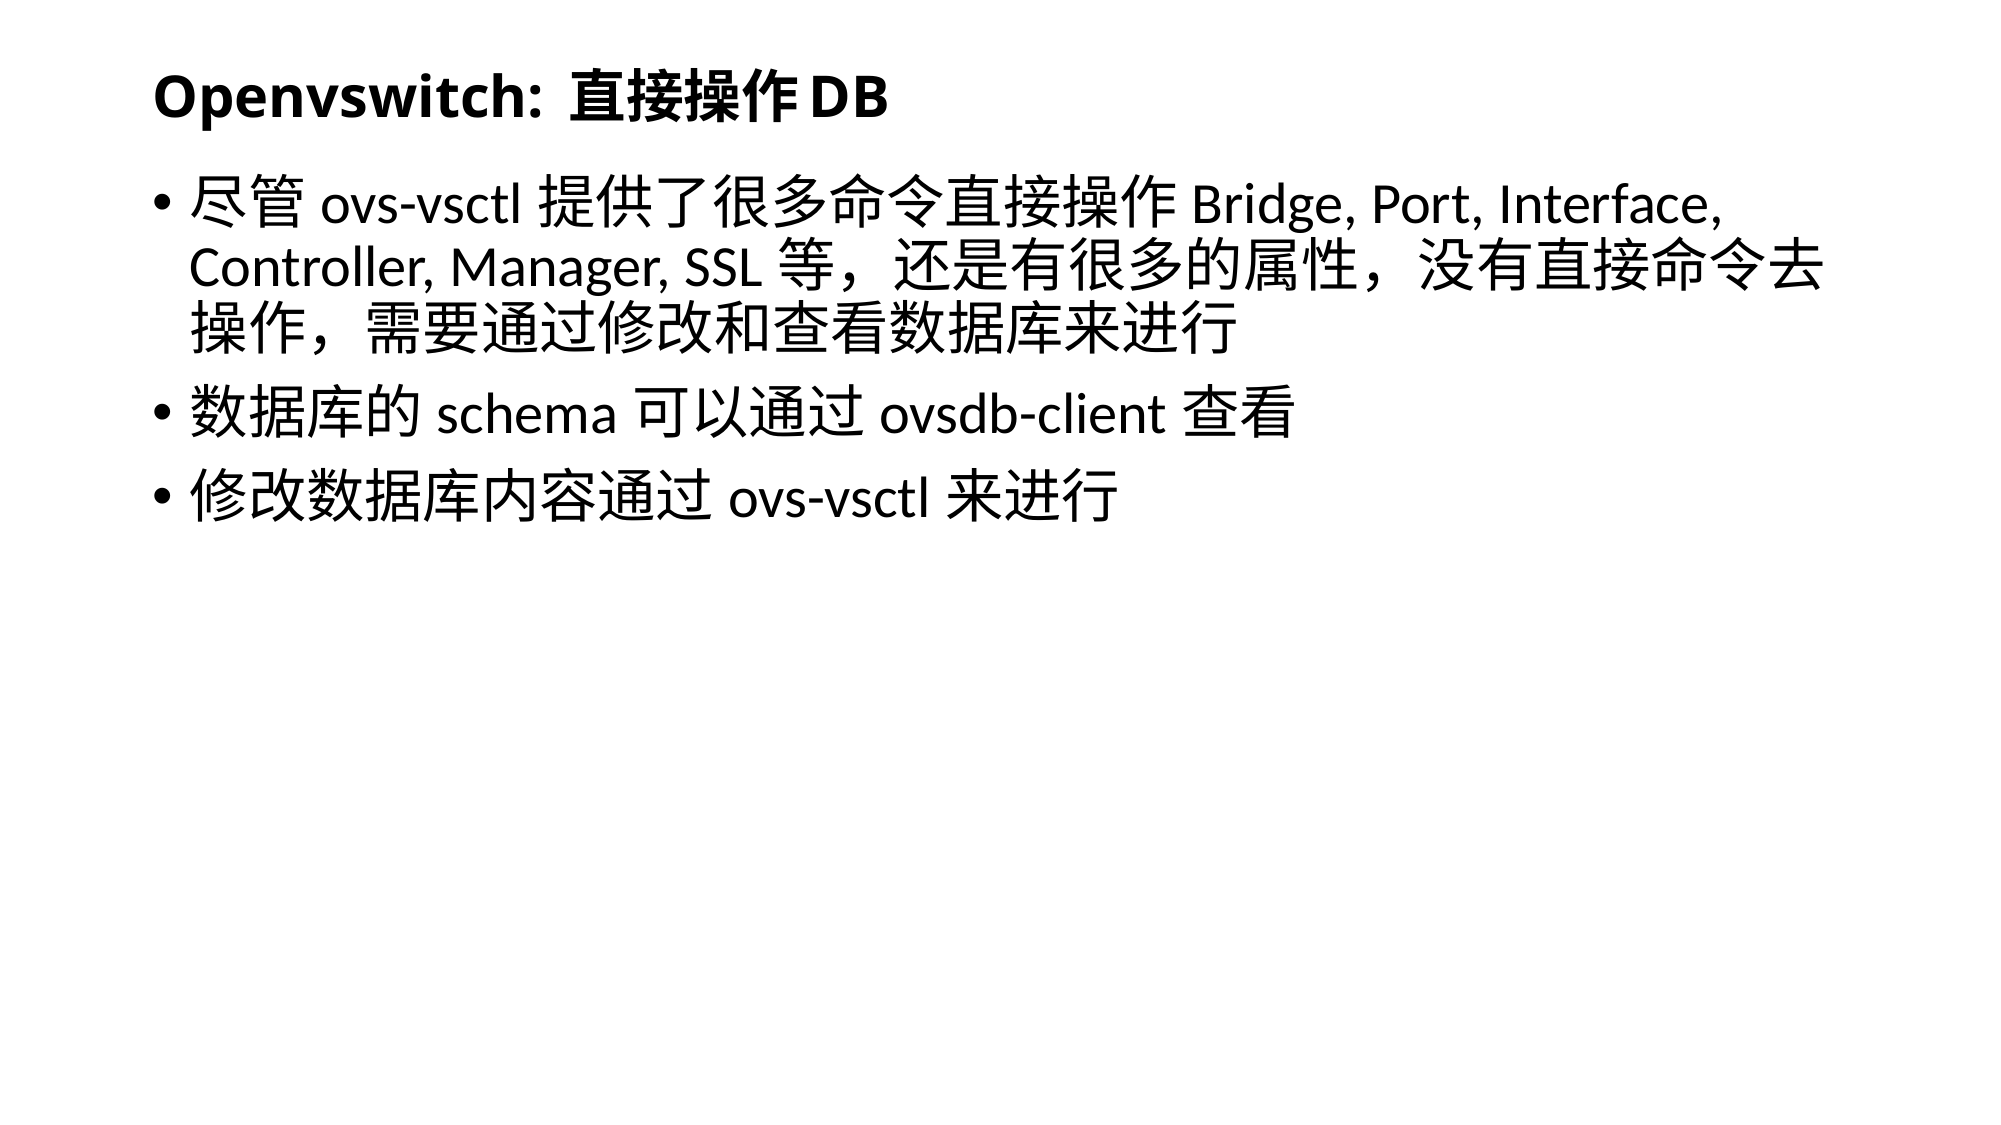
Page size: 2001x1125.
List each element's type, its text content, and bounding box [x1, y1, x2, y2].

title Openvswitch: 直接操作DB [137, 59, 1863, 138]
list 尽管ovs-vsctl提供了很多命令直接操作Bridge, Port, Interface, Controller, Manager, SSL等，还是有很多的属性，没有直接命令去操作，需要通过修改和查看数据库来进行 数据库的schema可以通过ovsdb-client查看 修改数据库内容通过ovs-vsctl来进行 [137, 165, 1863, 1014]
